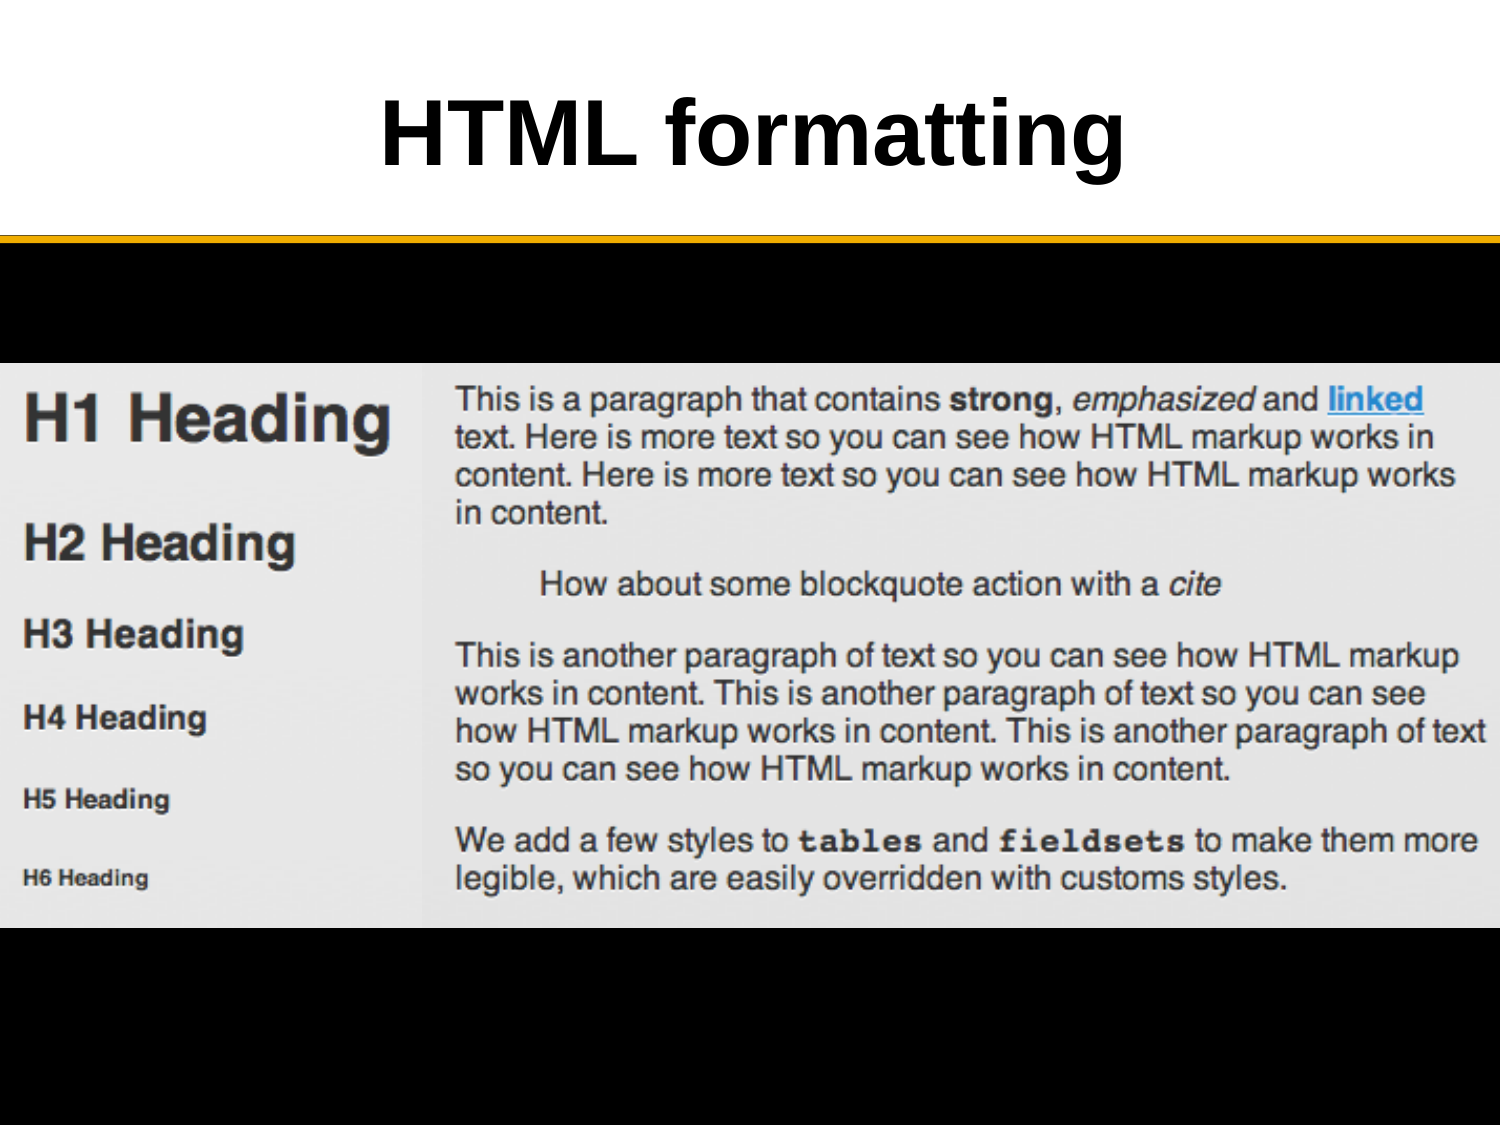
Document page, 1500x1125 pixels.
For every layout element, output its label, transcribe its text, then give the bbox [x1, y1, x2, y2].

picture [0, 363, 1500, 929]
title HTML formatting [75, 25, 1425, 231]
